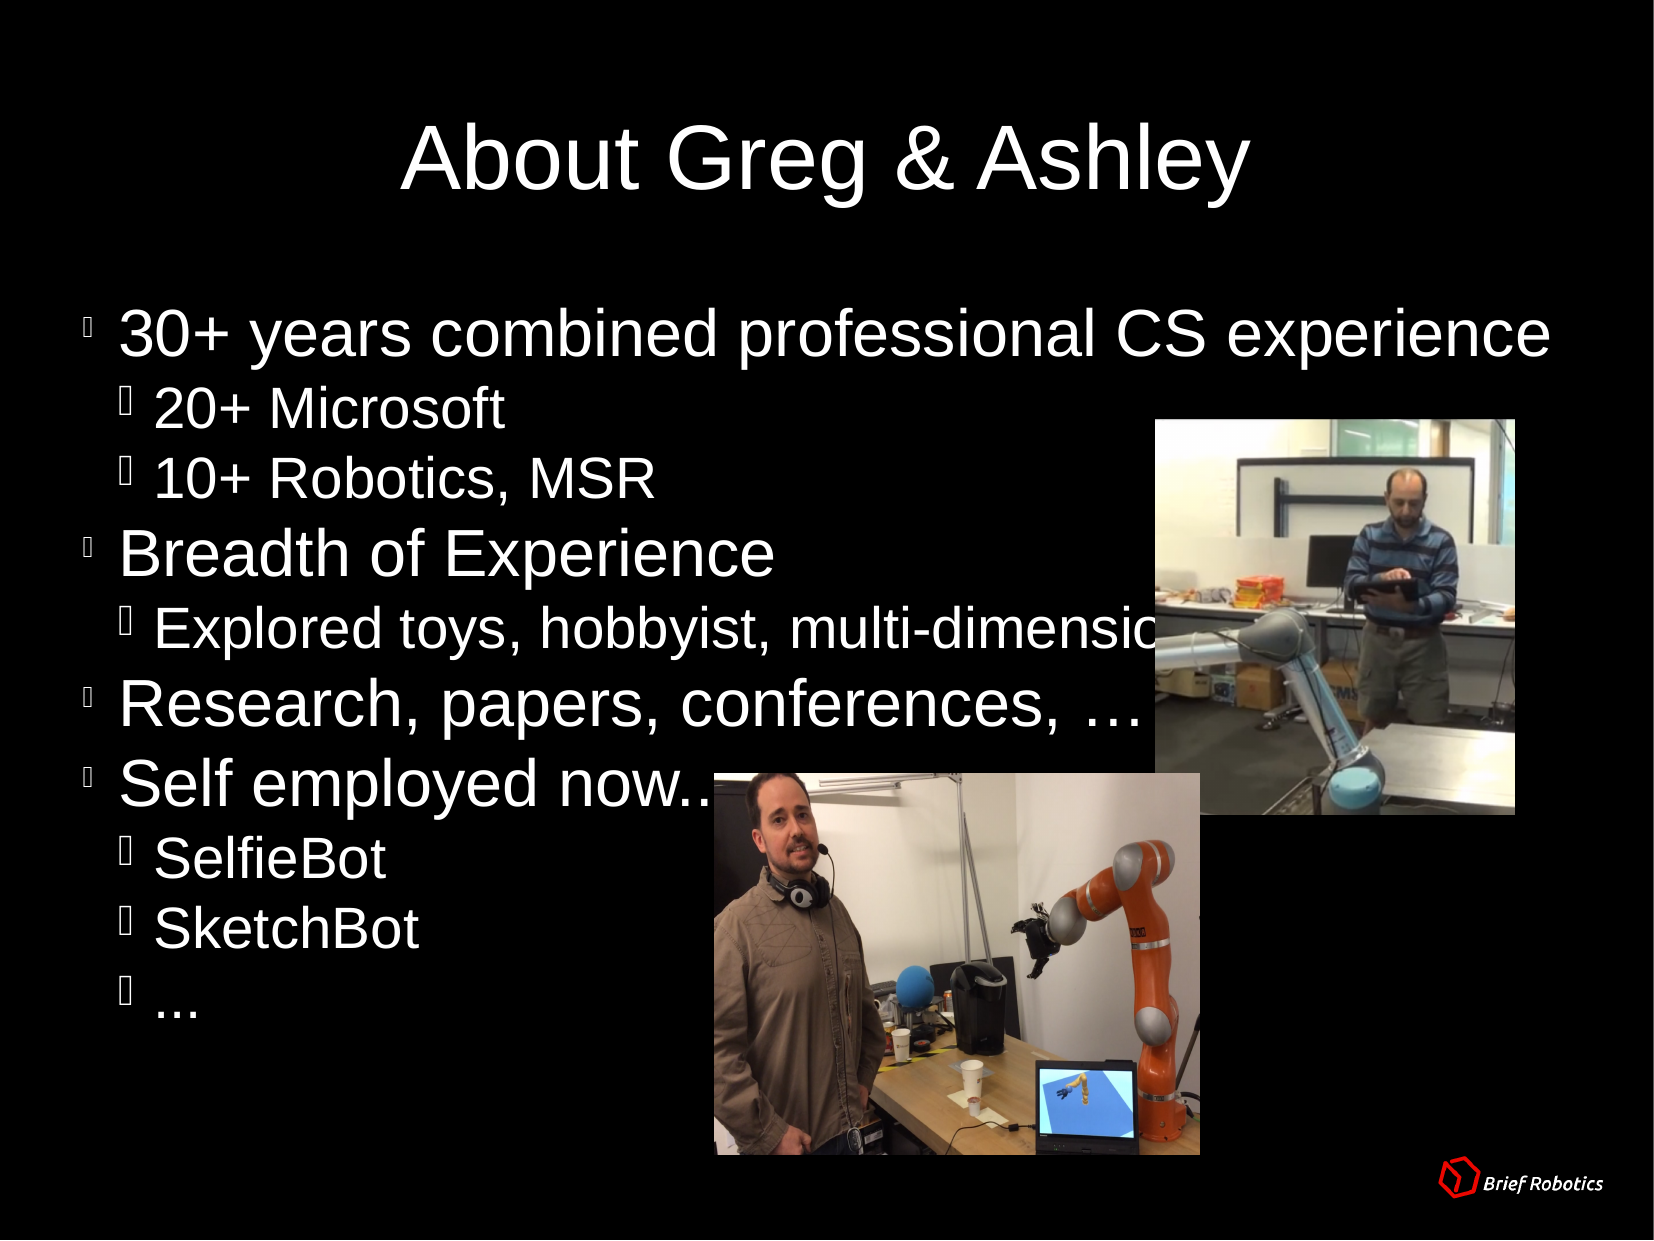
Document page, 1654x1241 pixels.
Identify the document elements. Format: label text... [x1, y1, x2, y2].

text_box About Greg & Ashley [82, 49, 1571, 257]
picture [1436, 1154, 1605, 1200]
text_box 30+ years combined professional CS experience 20+ Microsoft 10+ Robotics, MSR Breadth of Experience Explored toys, hobbyist, multi-dimensional Research, papers, conferences, … Self employed now... SelfieBot SketchBot ... [82, 290, 1571, 1010]
picture [713, 419, 1516, 1156]
